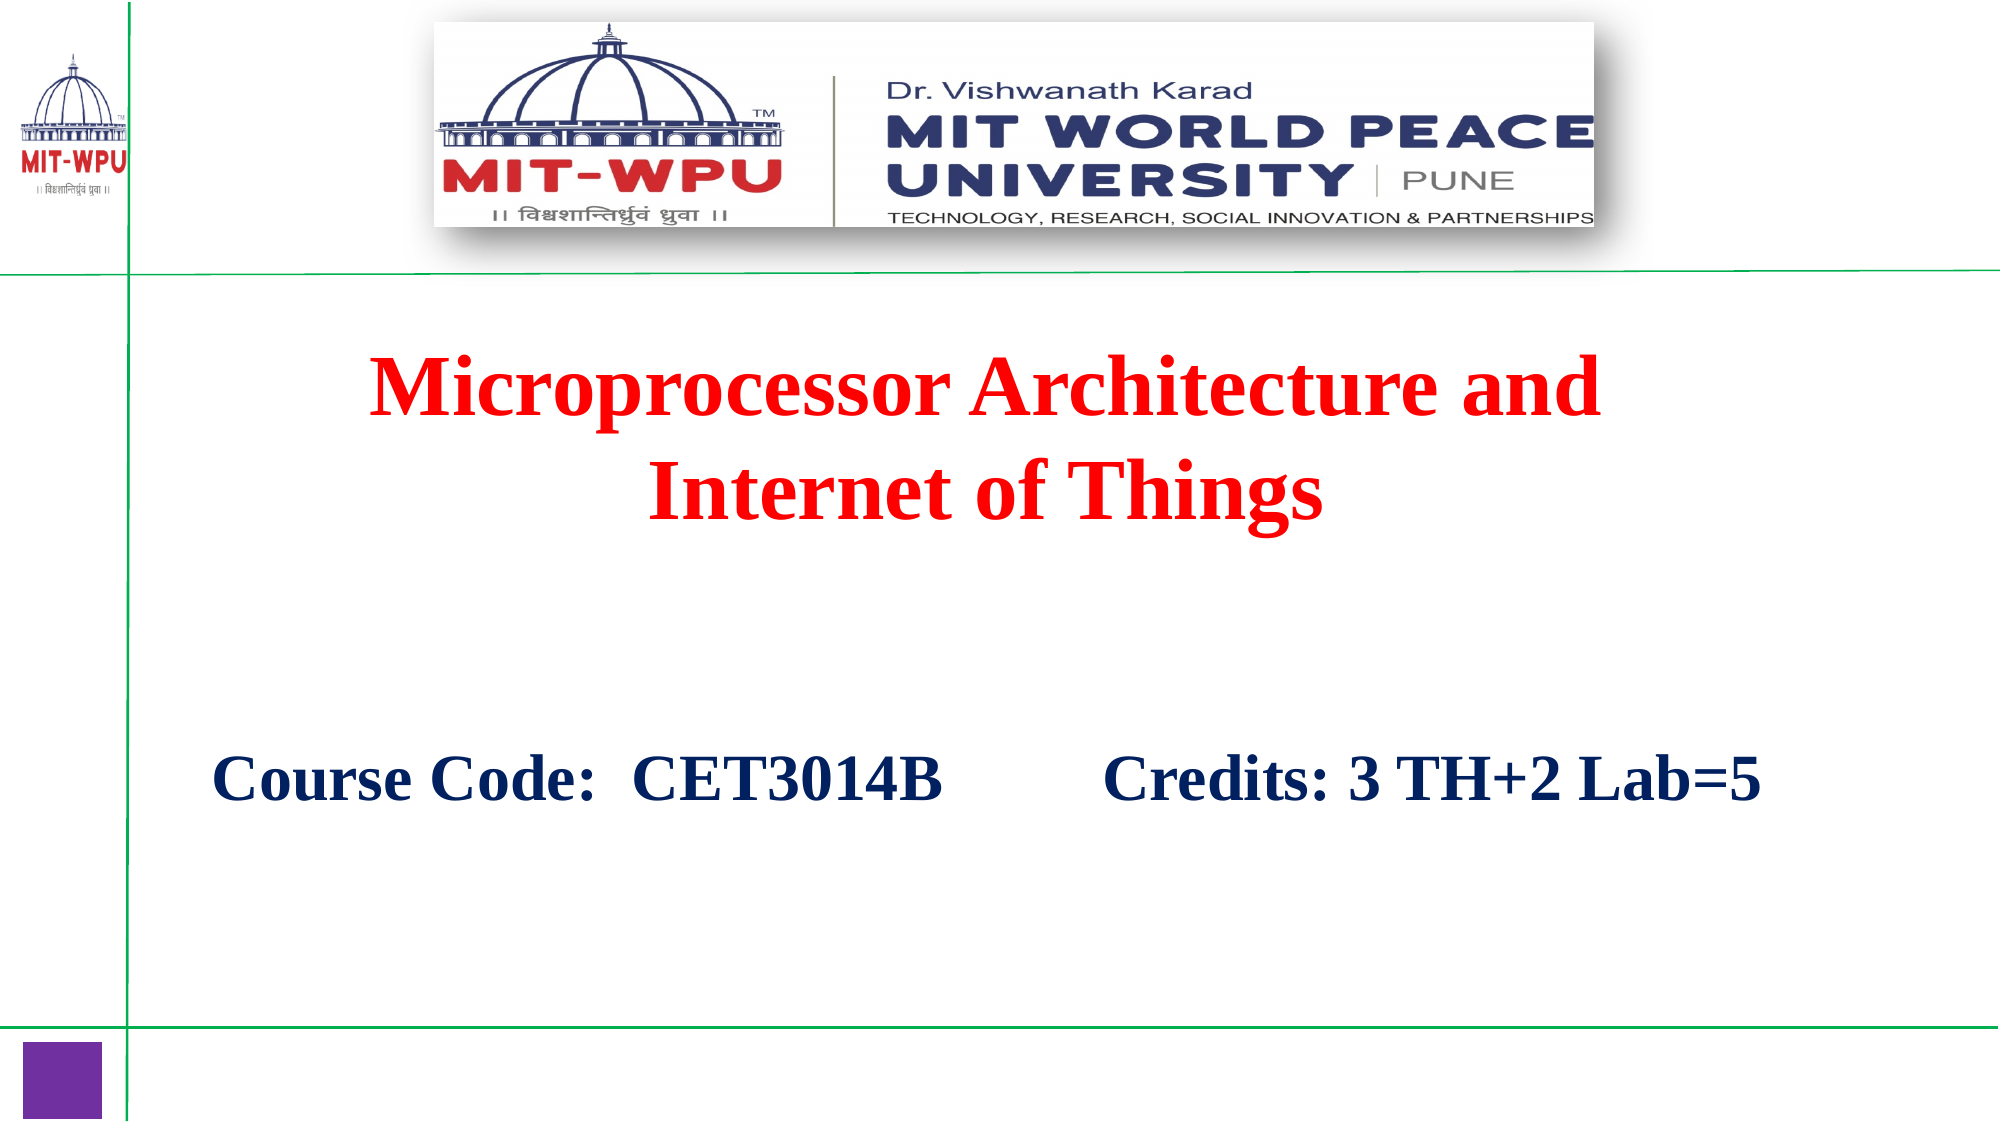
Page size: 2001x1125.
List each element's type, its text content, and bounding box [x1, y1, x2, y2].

subtitle Course Code: CET3014B Credits: 3 TH+2 Lab=5 [196, 634, 1832, 845]
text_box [126, 1039, 130, 1122]
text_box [0, 270, 121, 276]
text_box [135, 270, 2000, 276]
picture [434, 22, 1594, 228]
text_box [19, 53, 121, 196]
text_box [126, 1, 130, 1026]
text_box [23, 1042, 102, 1118]
title Microprocessor Architecture and Internet of Things [236, 318, 1737, 545]
